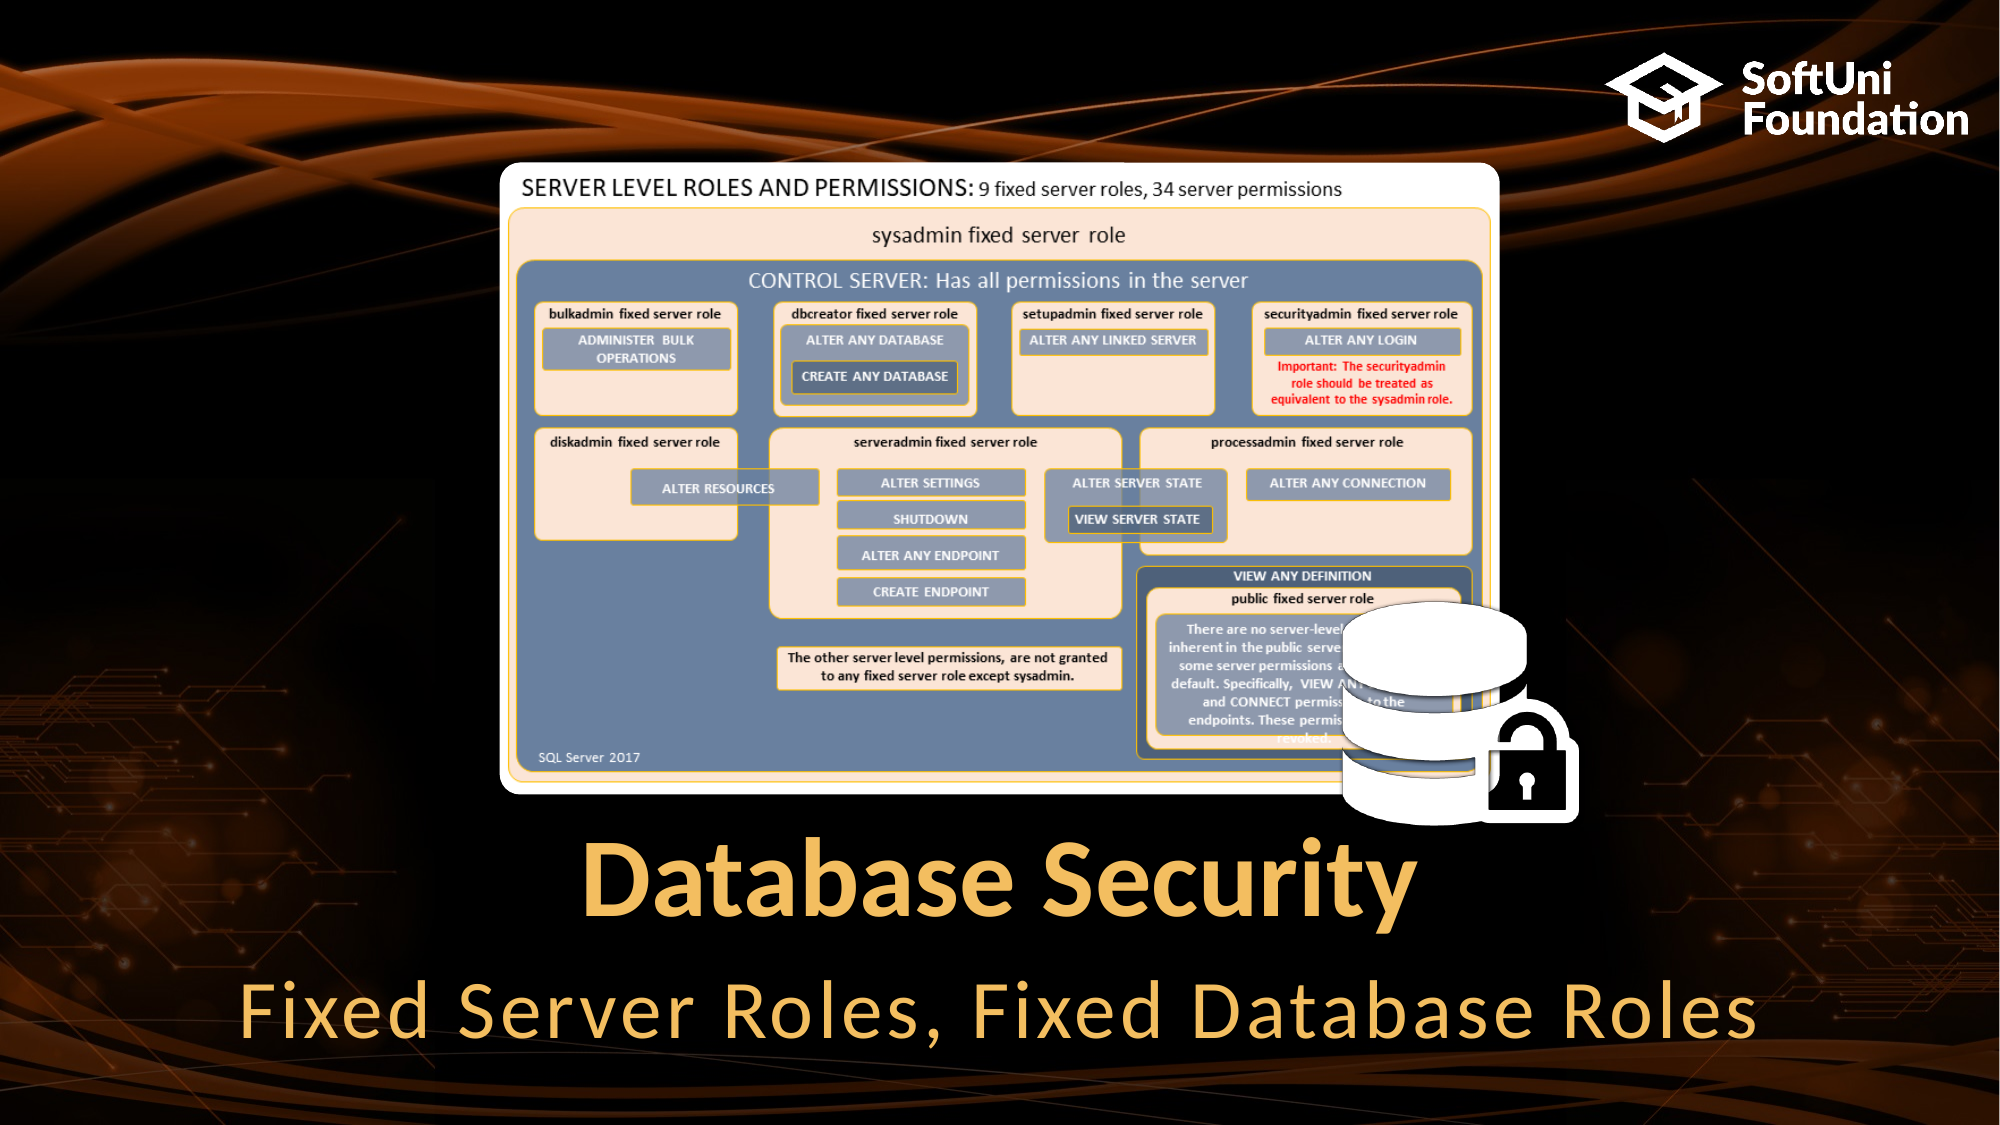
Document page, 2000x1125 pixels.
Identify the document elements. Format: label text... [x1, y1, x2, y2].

title Database Security [149, 812, 1850, 944]
picture [0, 0, 2000, 1125]
list Fixed Server Roles, Fixed Database Roles [99, 944, 1900, 1062]
